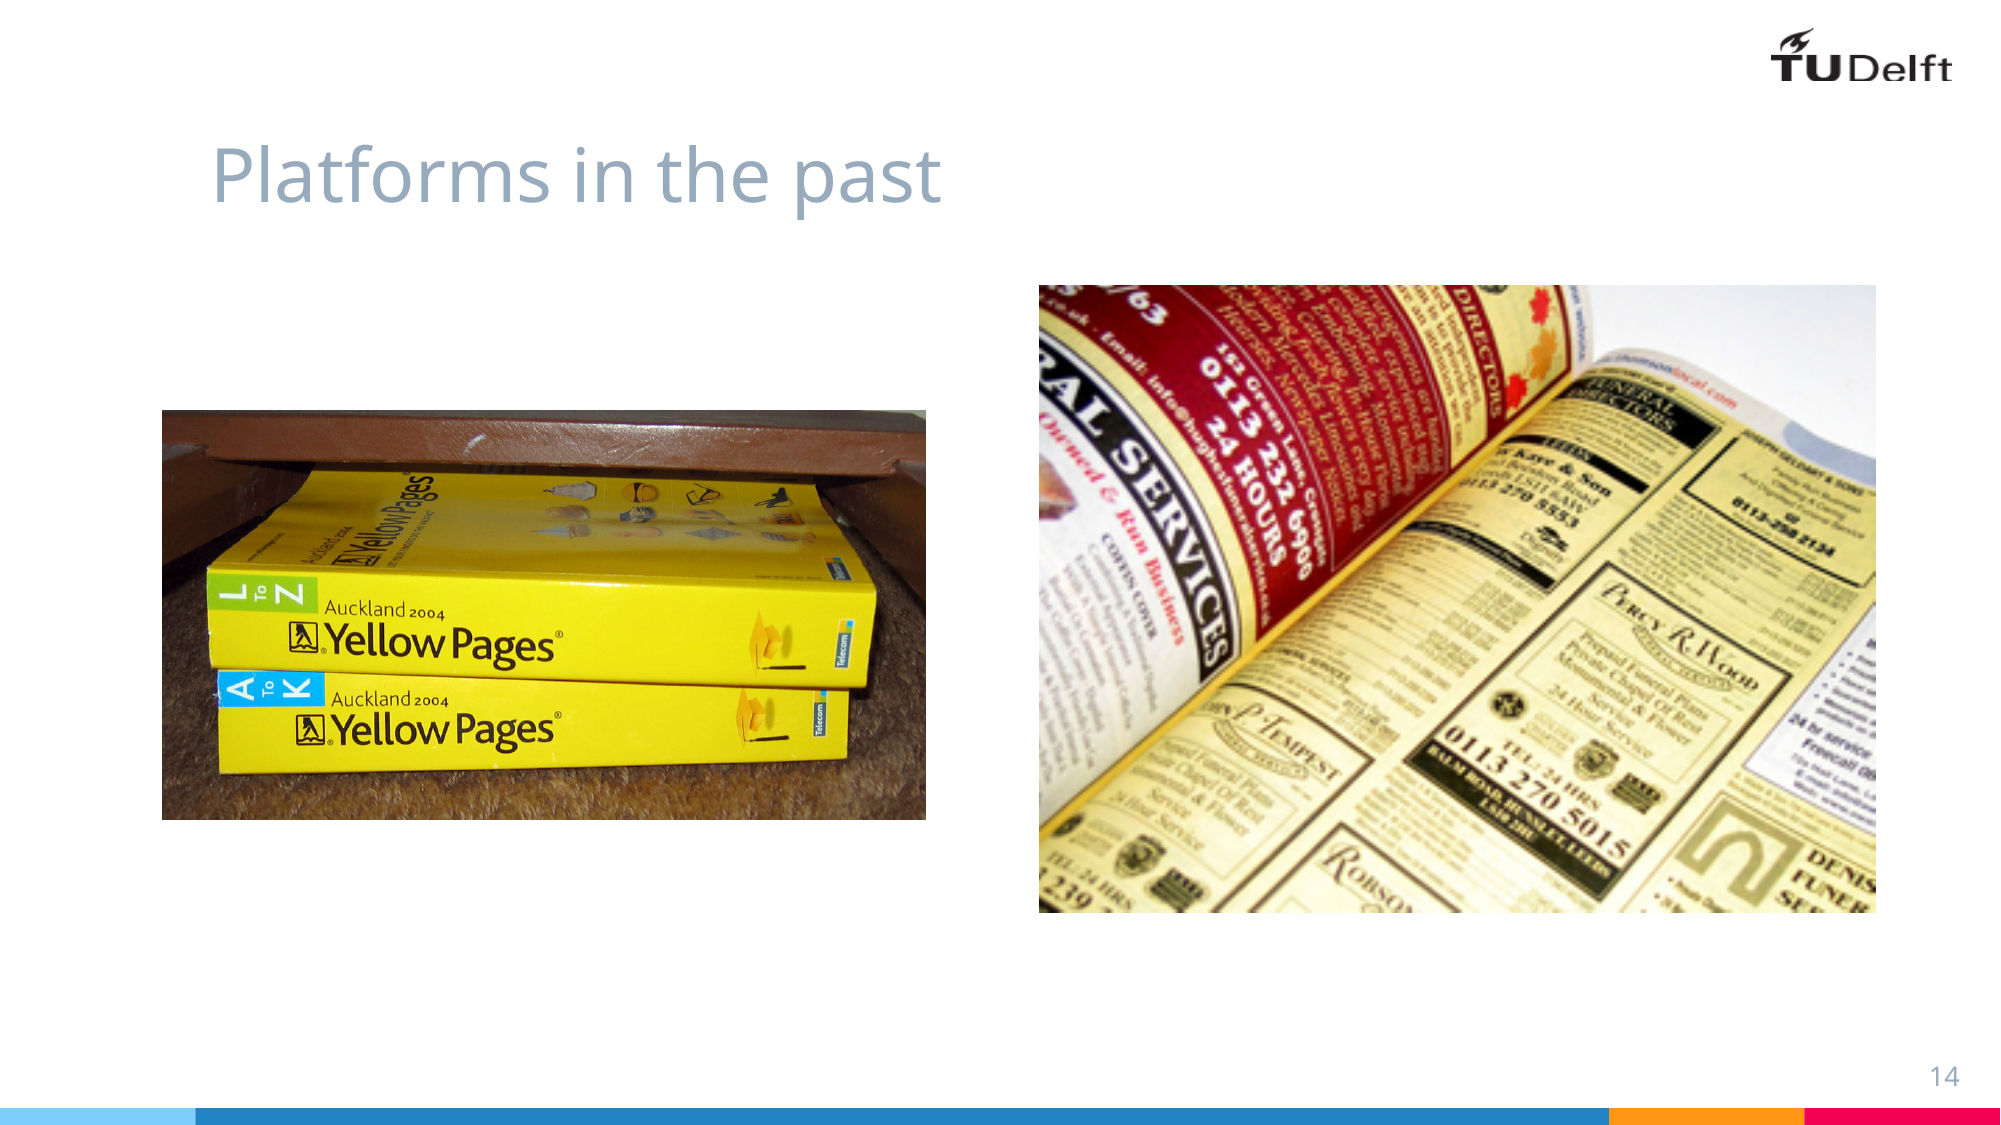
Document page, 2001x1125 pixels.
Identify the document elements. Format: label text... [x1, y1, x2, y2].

picture [1038, 285, 1876, 913]
picture [162, 409, 927, 821]
slide_number 14 [1854, 1043, 1975, 1113]
title Platforms in the past [195, 45, 1609, 233]
